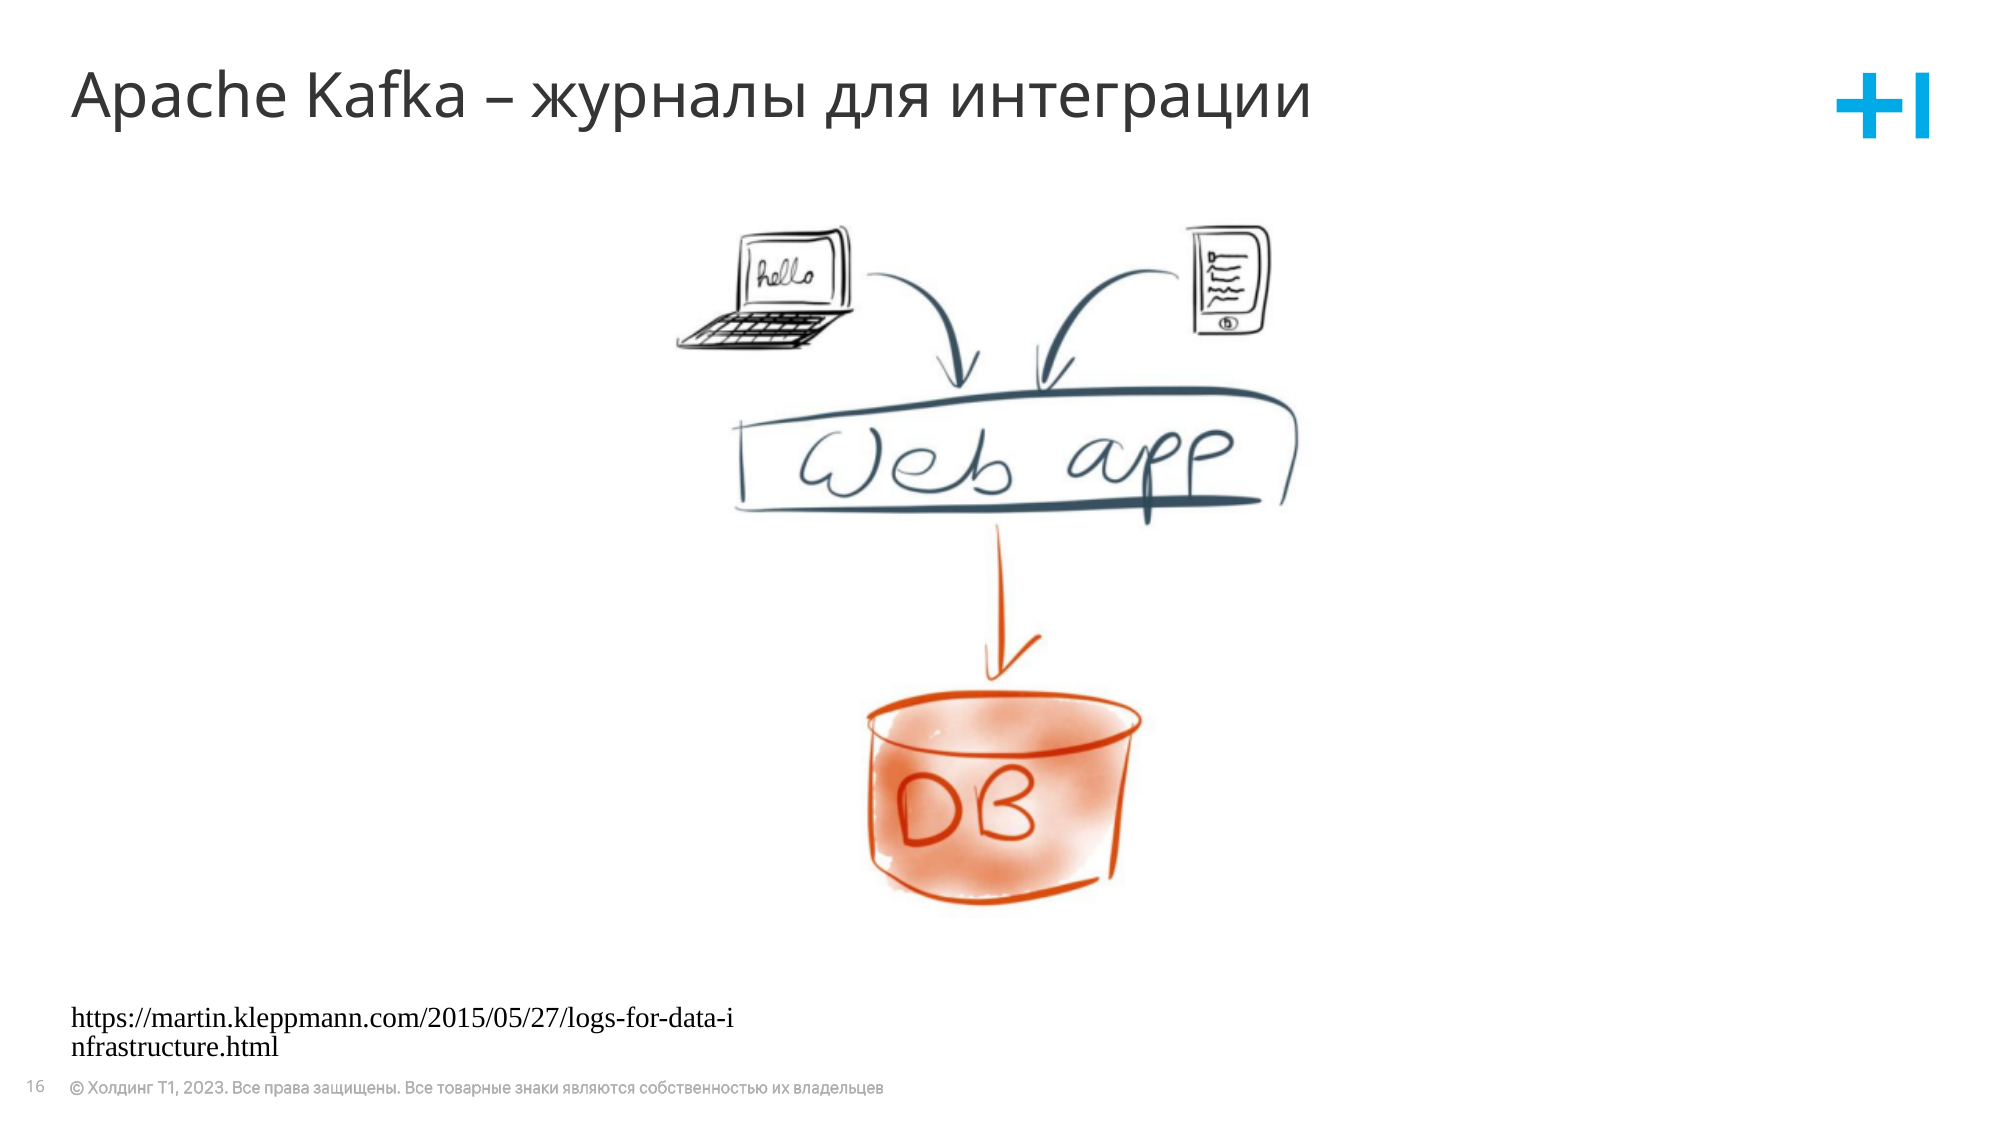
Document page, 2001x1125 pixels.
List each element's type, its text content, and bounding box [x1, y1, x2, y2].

picture [525, 168, 1475, 957]
picture [70, 1080, 883, 1097]
footer https://martin.kleppmann.com/2015/05/27/logs-for-data-infrastructure.html [70, 1006, 746, 1027]
title Apache Kafka – журналы для интеграции [70, 69, 1647, 132]
